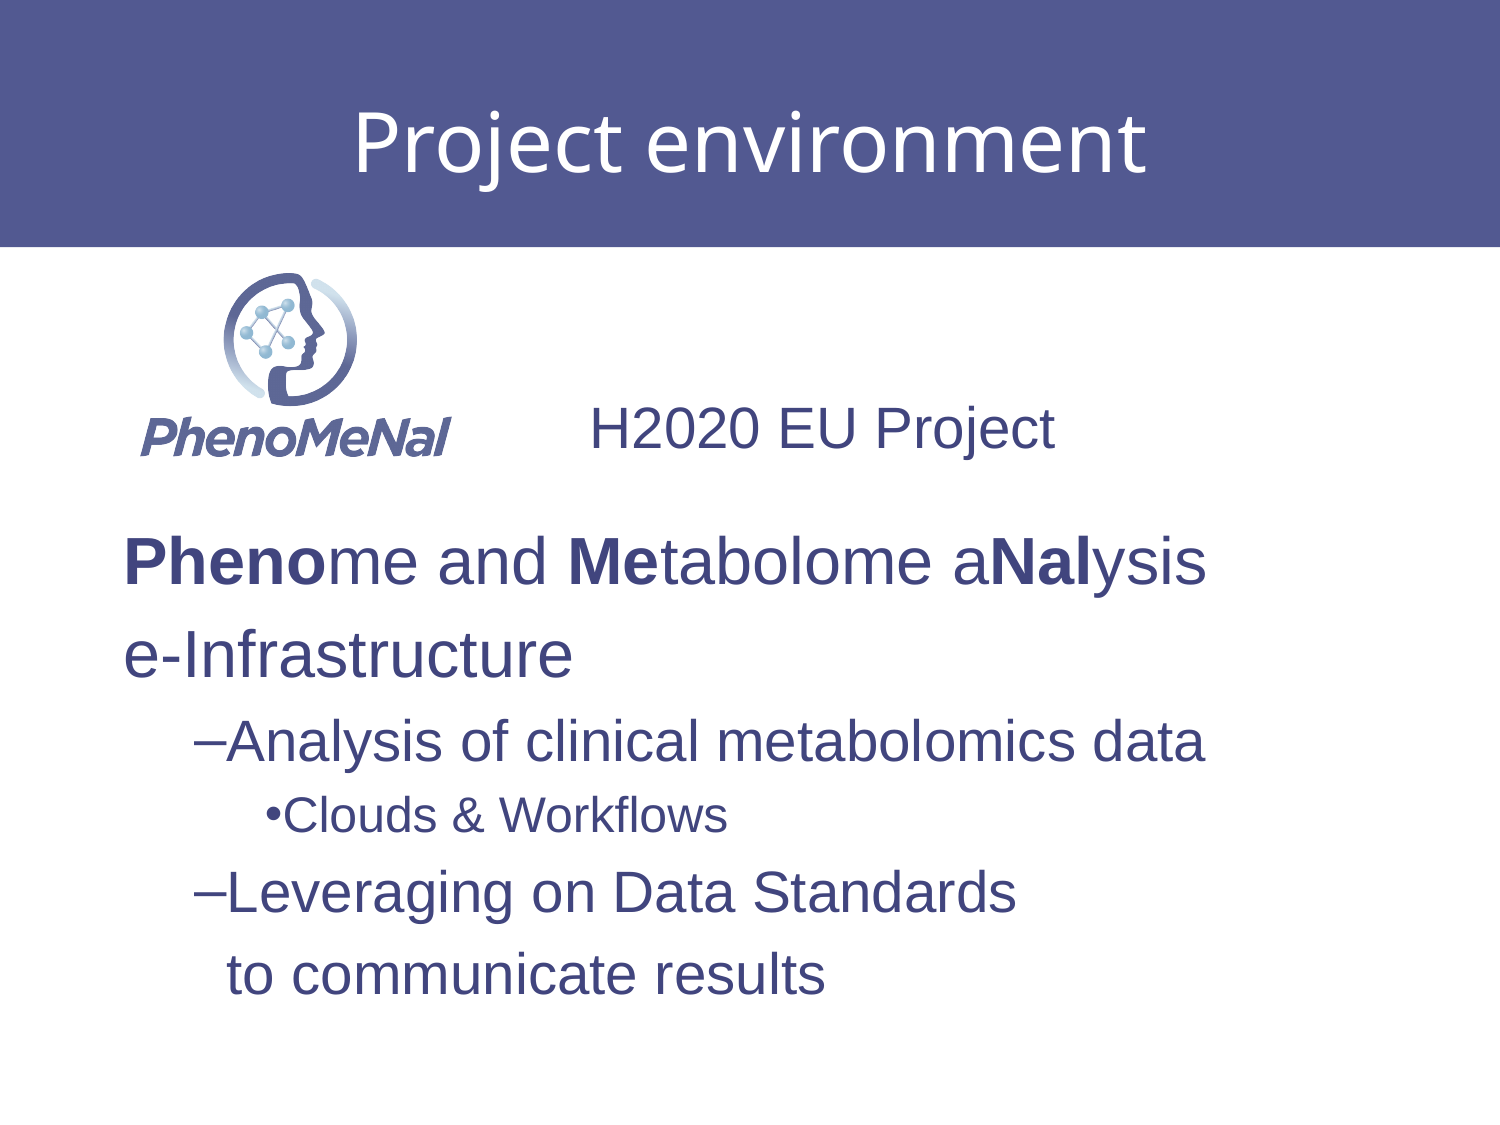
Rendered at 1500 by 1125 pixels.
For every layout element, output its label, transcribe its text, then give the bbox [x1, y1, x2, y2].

list H2020 EU Project Phenome and Metabolome aNalysis e-Infrastructure Analysis of clinical metabolomics data Clouds & Workflows Leveraging on Data Standards to communicate results [75, 273, 1500, 1016]
title Project environment [75, 45, 1425, 233]
picture [140, 272, 452, 457]
